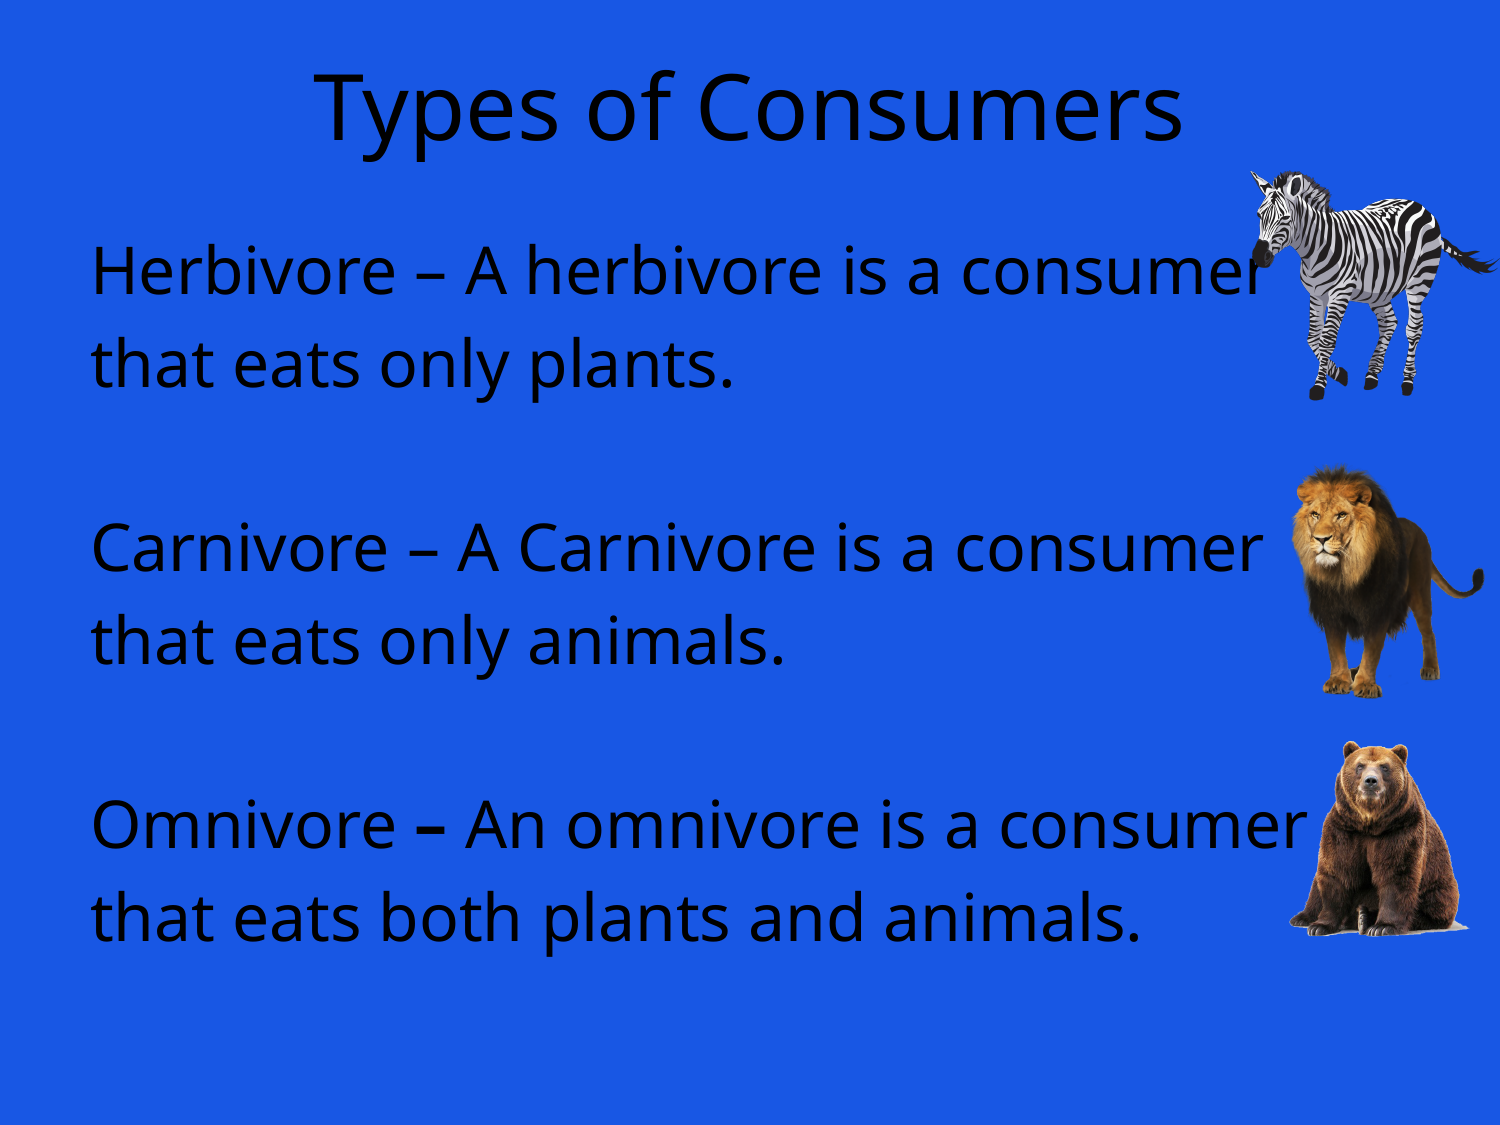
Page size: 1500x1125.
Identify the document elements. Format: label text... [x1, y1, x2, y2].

picture [1248, 168, 1500, 403]
picture [1264, 723, 1489, 948]
title Types of Consumers [75, 10, 1425, 198]
list Herbivore – A herbivore is a consumer that eats only plants. Carnivore – A Carnivore is a consumer that eats only animals. Omnivore – An omnivore is a consumer that eats both plants and animals. [75, 221, 1425, 964]
picture [1282, 459, 1489, 701]
